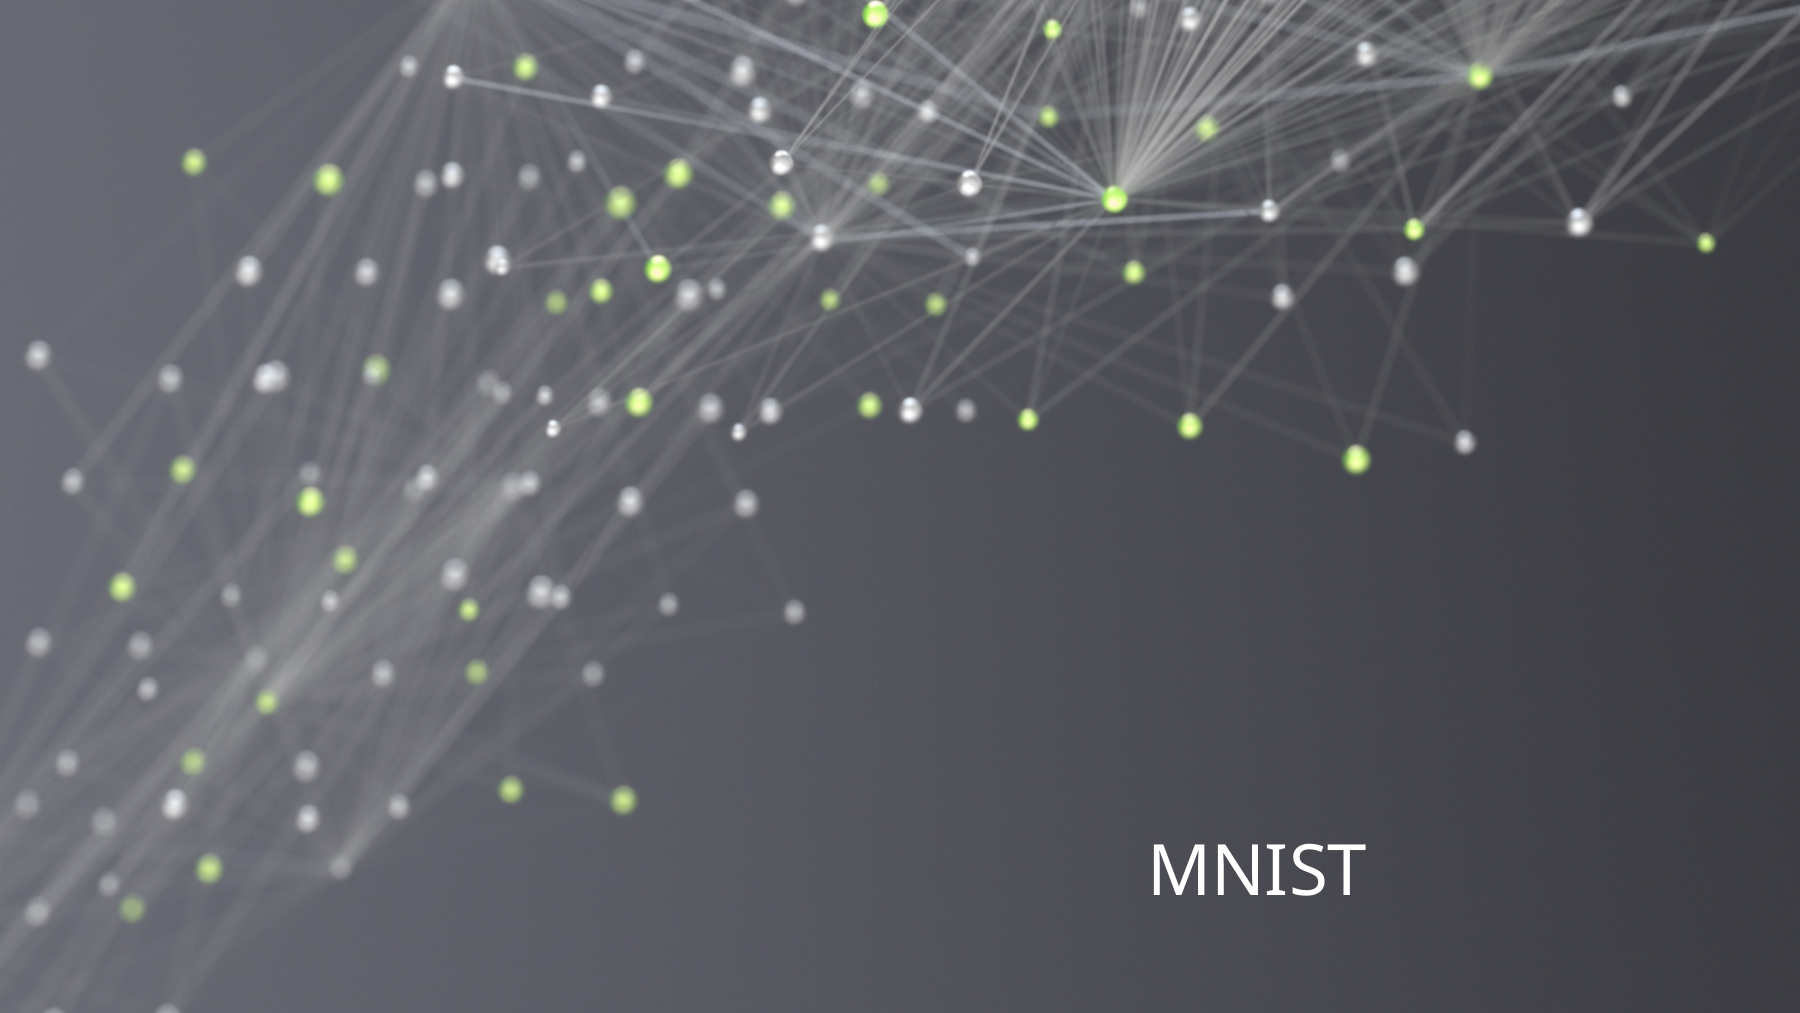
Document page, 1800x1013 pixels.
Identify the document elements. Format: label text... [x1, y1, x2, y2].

picture [0, 0, 1800, 1013]
title MNIST [815, 692, 1699, 919]
